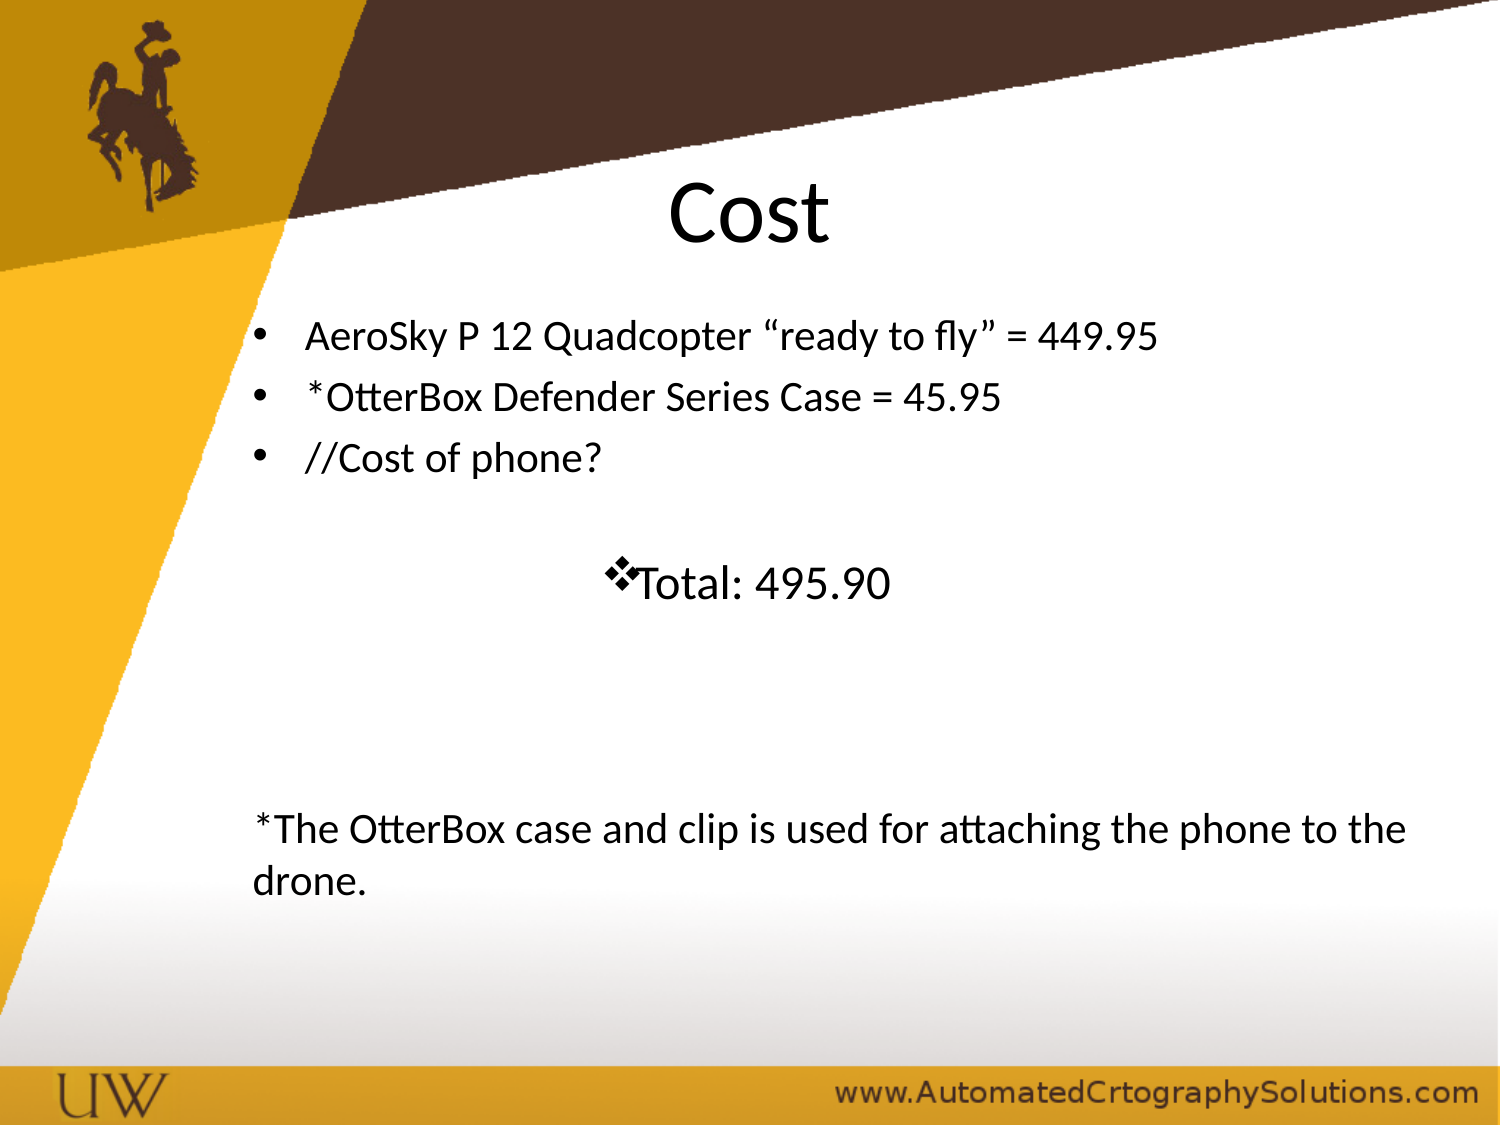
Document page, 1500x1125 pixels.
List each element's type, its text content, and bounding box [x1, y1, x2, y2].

list AeroSky P 12 Quadcopter “ready to fly” = 449.95 *OtterBox Defender Series Case = 45.95 //Cost of phone? Total: 495.90 *The OtterBox case and clip is used for attaching the phone to the drone. [237, 299, 1500, 913]
title Cost [75, 112, 1425, 300]
picture [0, 0, 1500, 1125]
